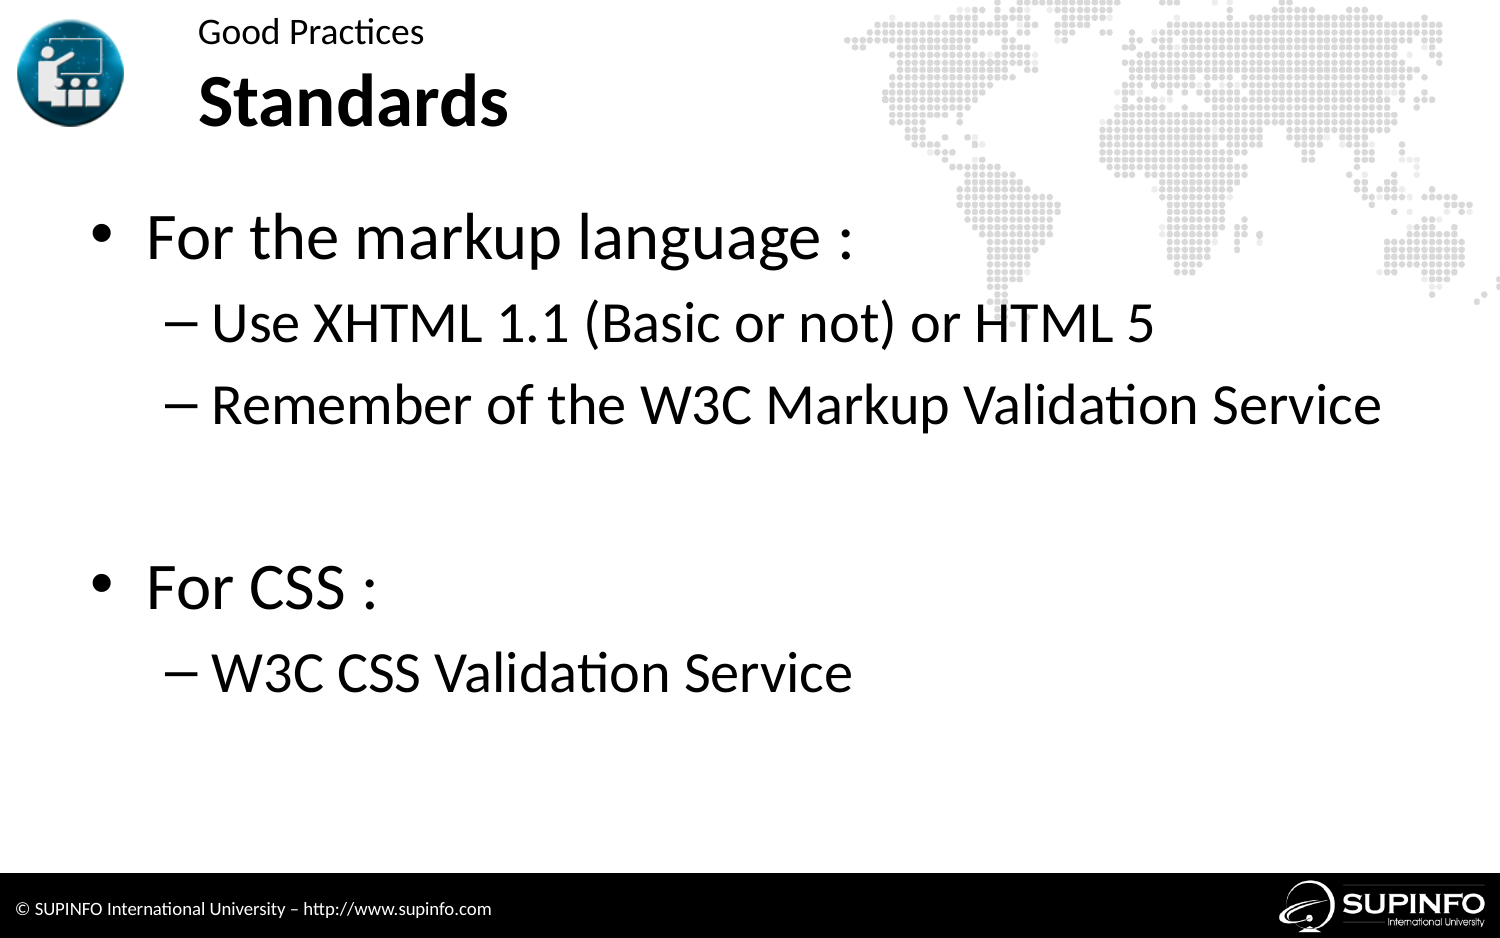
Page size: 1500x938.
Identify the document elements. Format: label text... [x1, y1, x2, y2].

picture [1269, 870, 1494, 938]
list For the markup language : Use XHTML 1.1 (Basic or not) or HTML 5 Remember of the W3C Markup Validation Service For CSS : W3C CSS Validation Service [74, 184, 1460, 880]
picture [49, 37, 102, 75]
text_box Standards [183, 56, 1459, 138]
picture [17, 19, 125, 127]
picture [844, 0, 1500, 327]
text_box Good Practices [183, 0, 1459, 56]
picture [39, 46, 101, 107]
